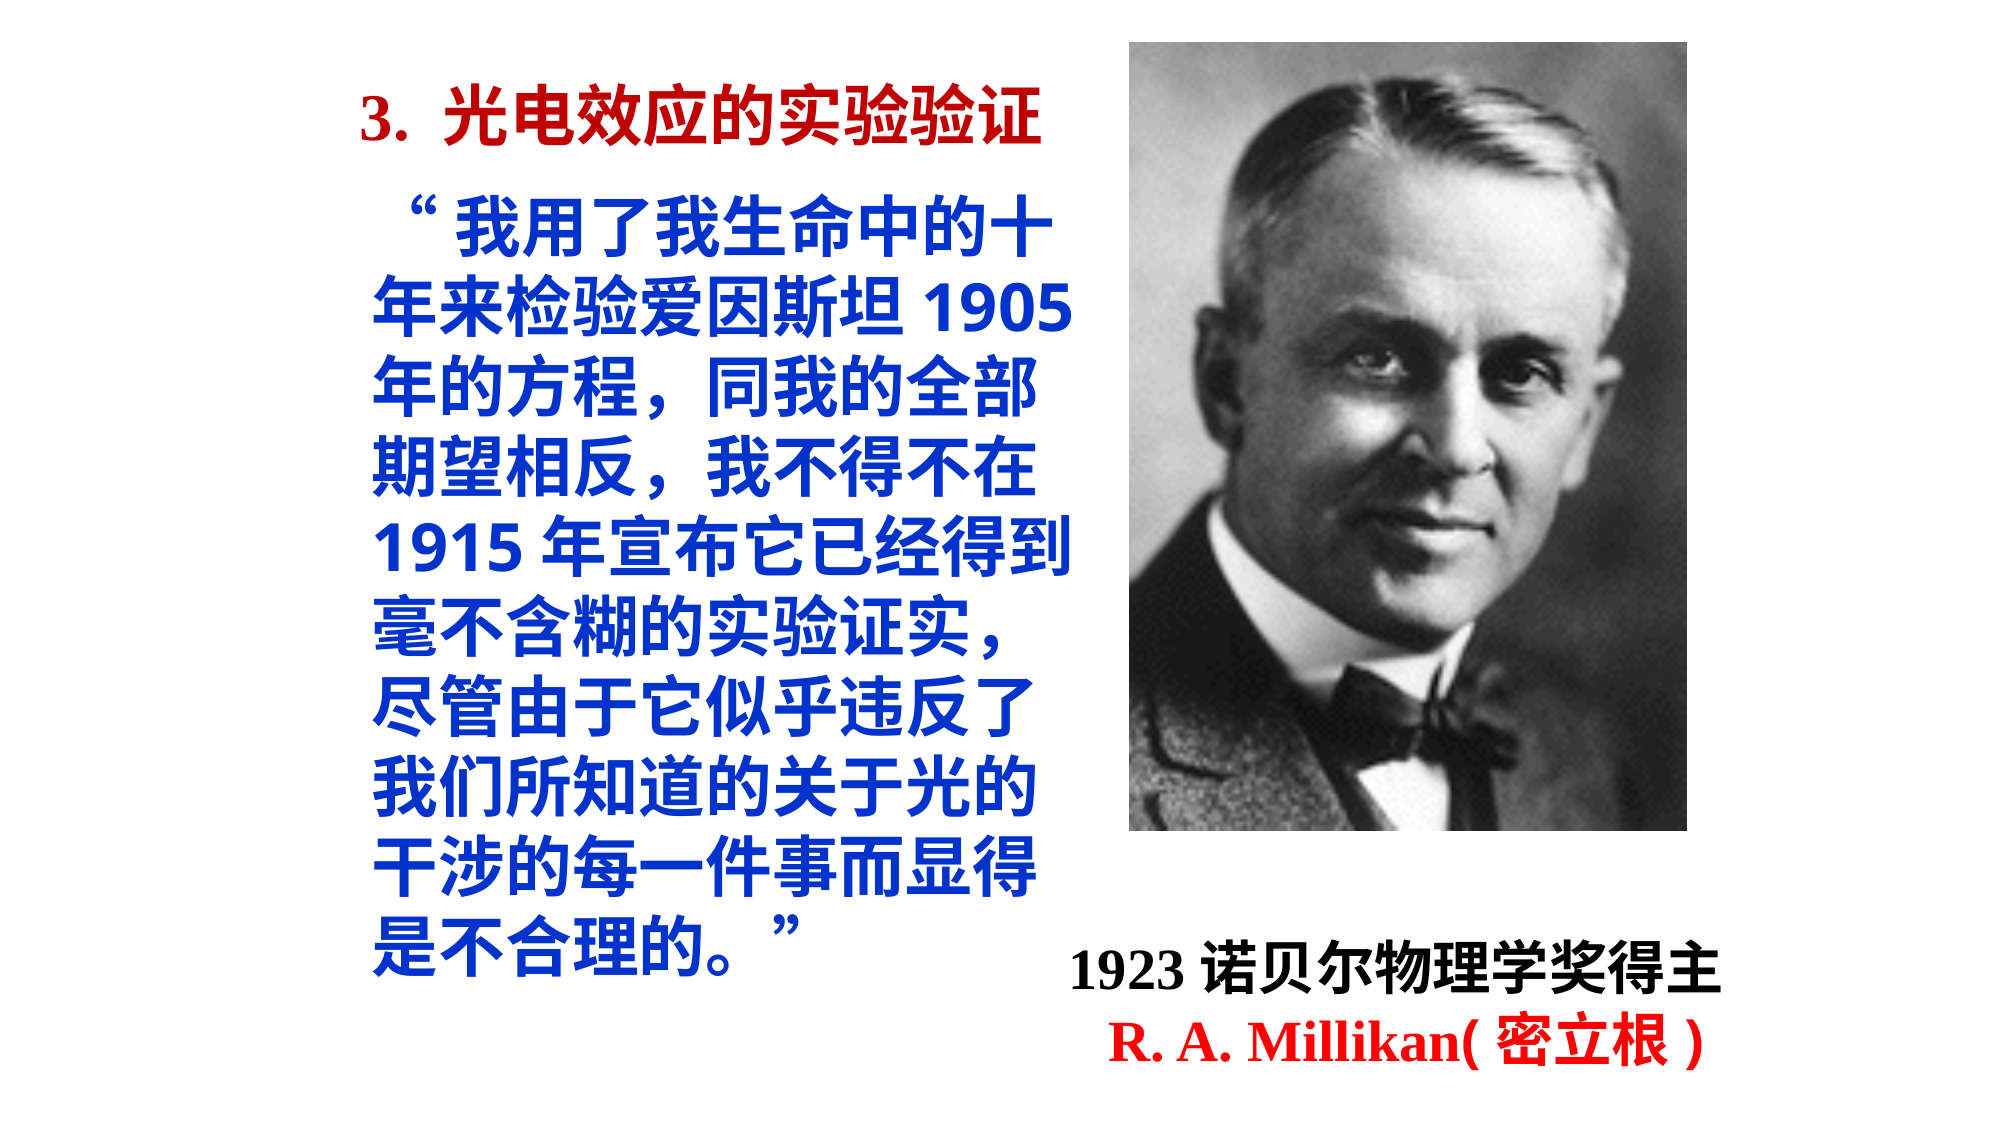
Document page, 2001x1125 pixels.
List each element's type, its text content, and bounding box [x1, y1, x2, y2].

text_box “我用了我生命中的十年来检验爱因斯坦1905年的方程，同我的全部期望相反，我不得不在1915年宣布它已经得到毫不含糊的实验证实，尽管由于它似乎违反了我们所知道的关于光的干涉的每一件事而显得是不合理的。” [357, 177, 1103, 992]
text_box 3. 光电效应的实验验证 [345, 66, 1059, 161]
picture [1129, 42, 1687, 831]
text_box R. A. Millikan(密立根) [1058, 1009, 1734, 1081]
text_box 1923诺贝尔物理学奖得主 [1012, 923, 1780, 1009]
